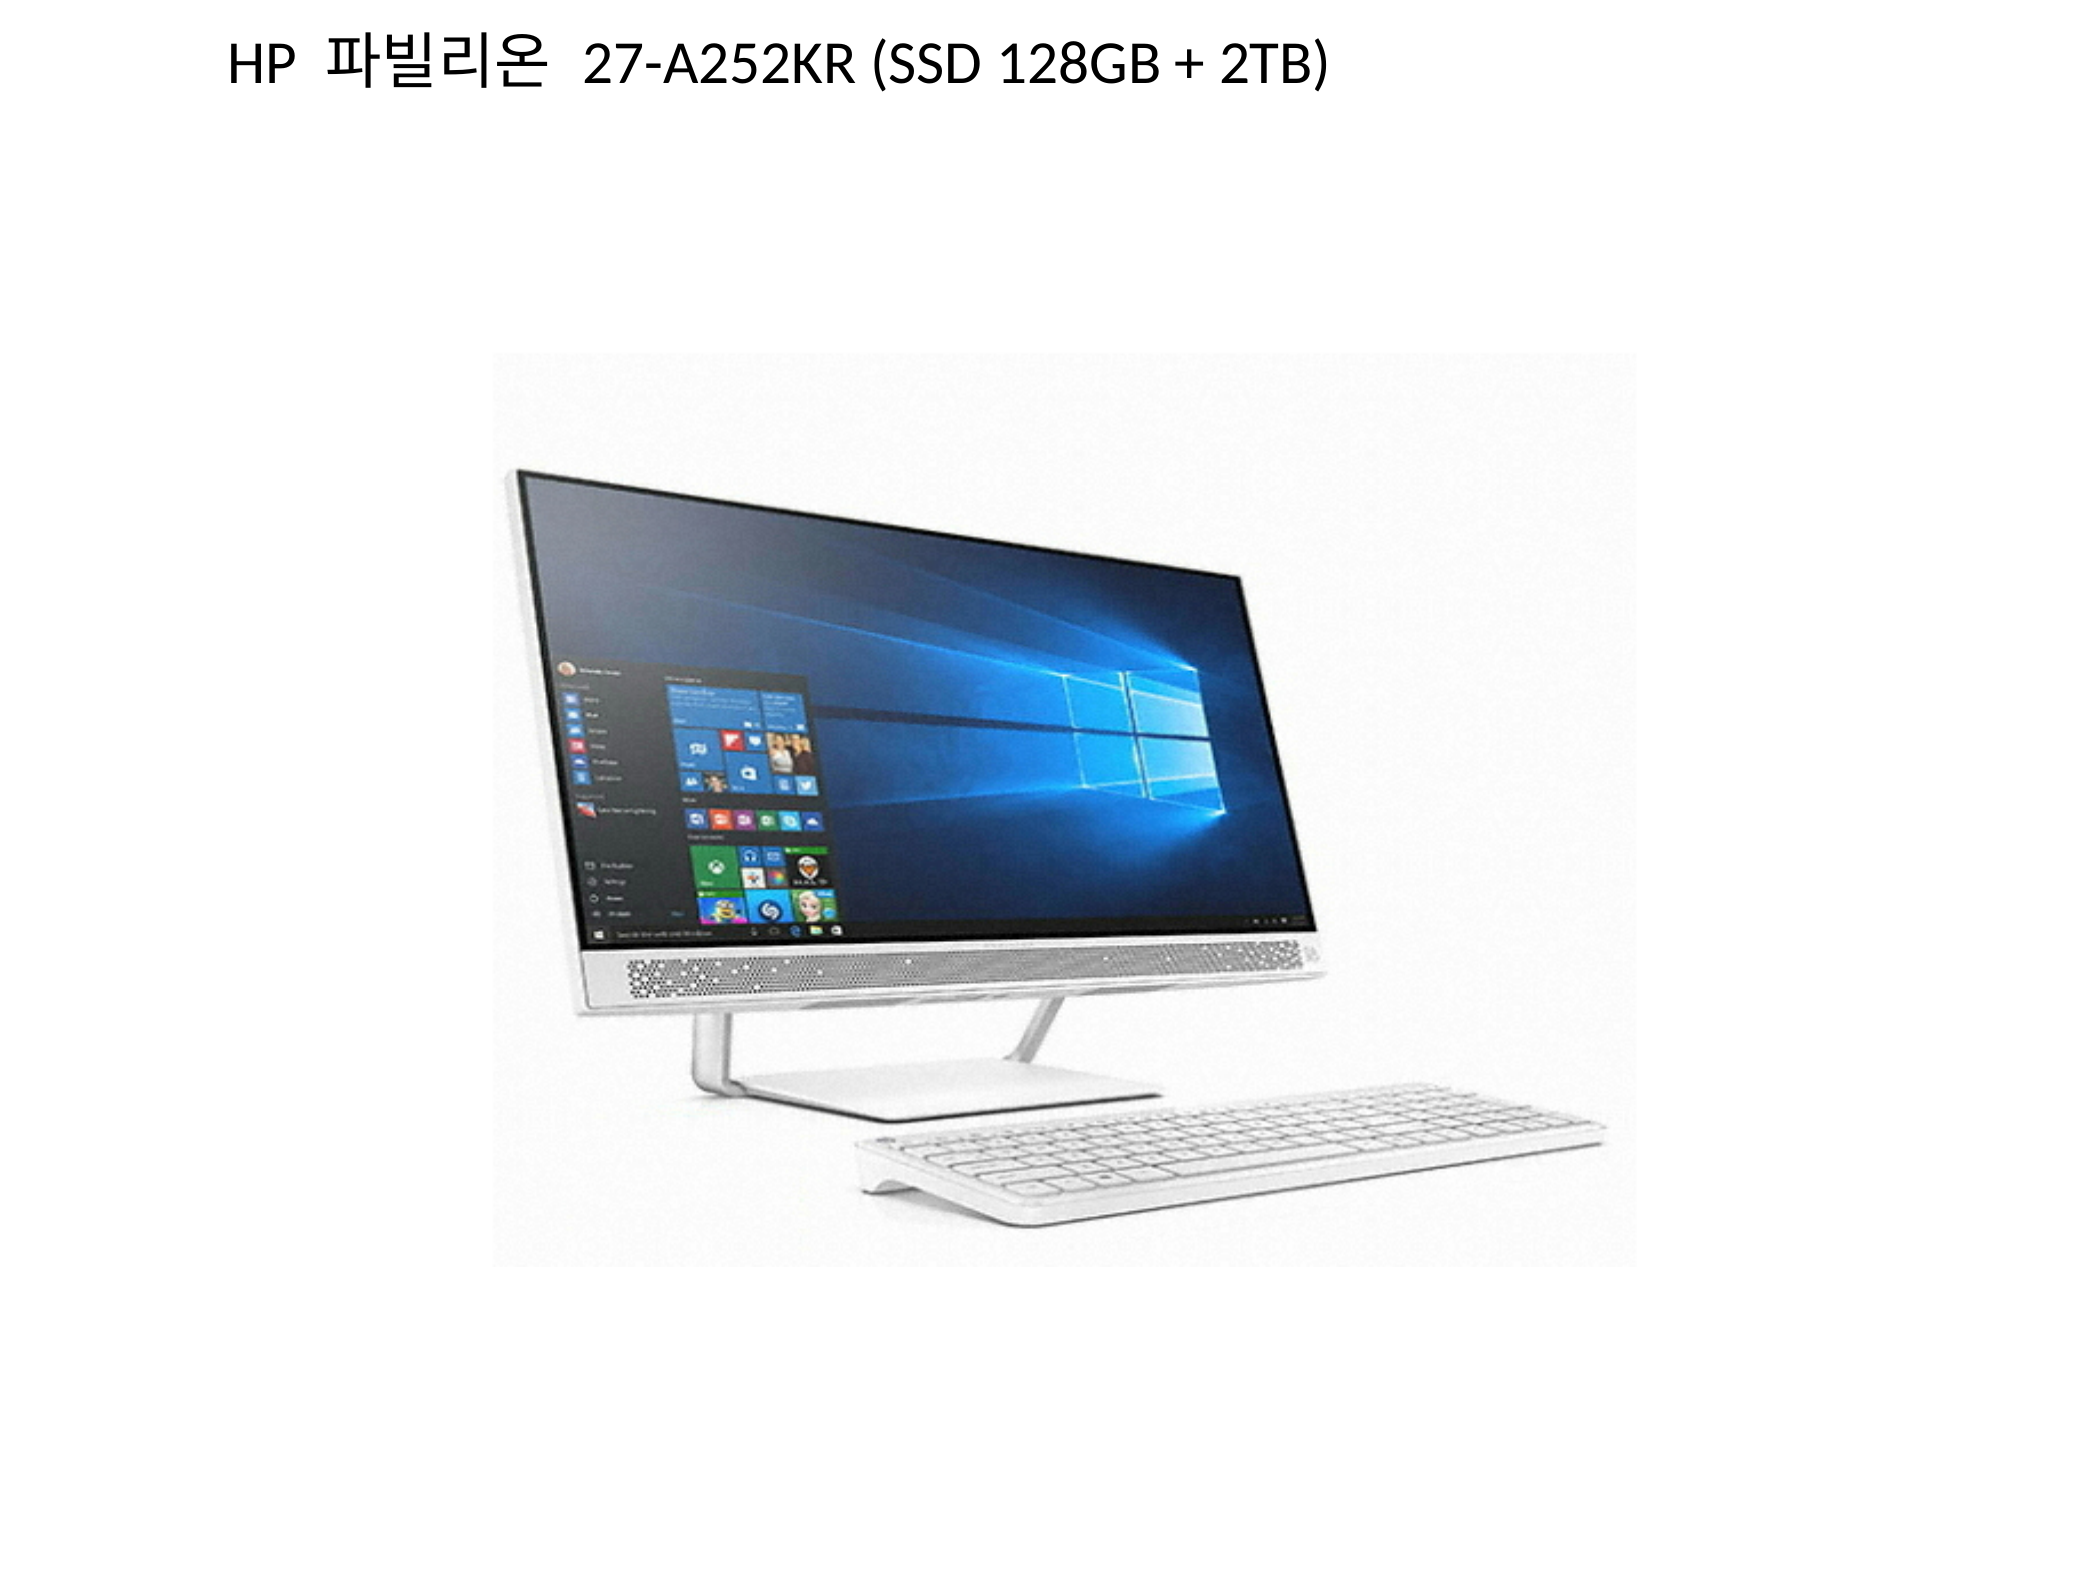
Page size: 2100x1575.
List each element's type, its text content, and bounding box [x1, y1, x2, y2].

title HP 파빌리온 27-A252KR (SSD 128GB + 2TB) [212, 16, 2024, 111]
picture [487, 348, 1639, 1267]
